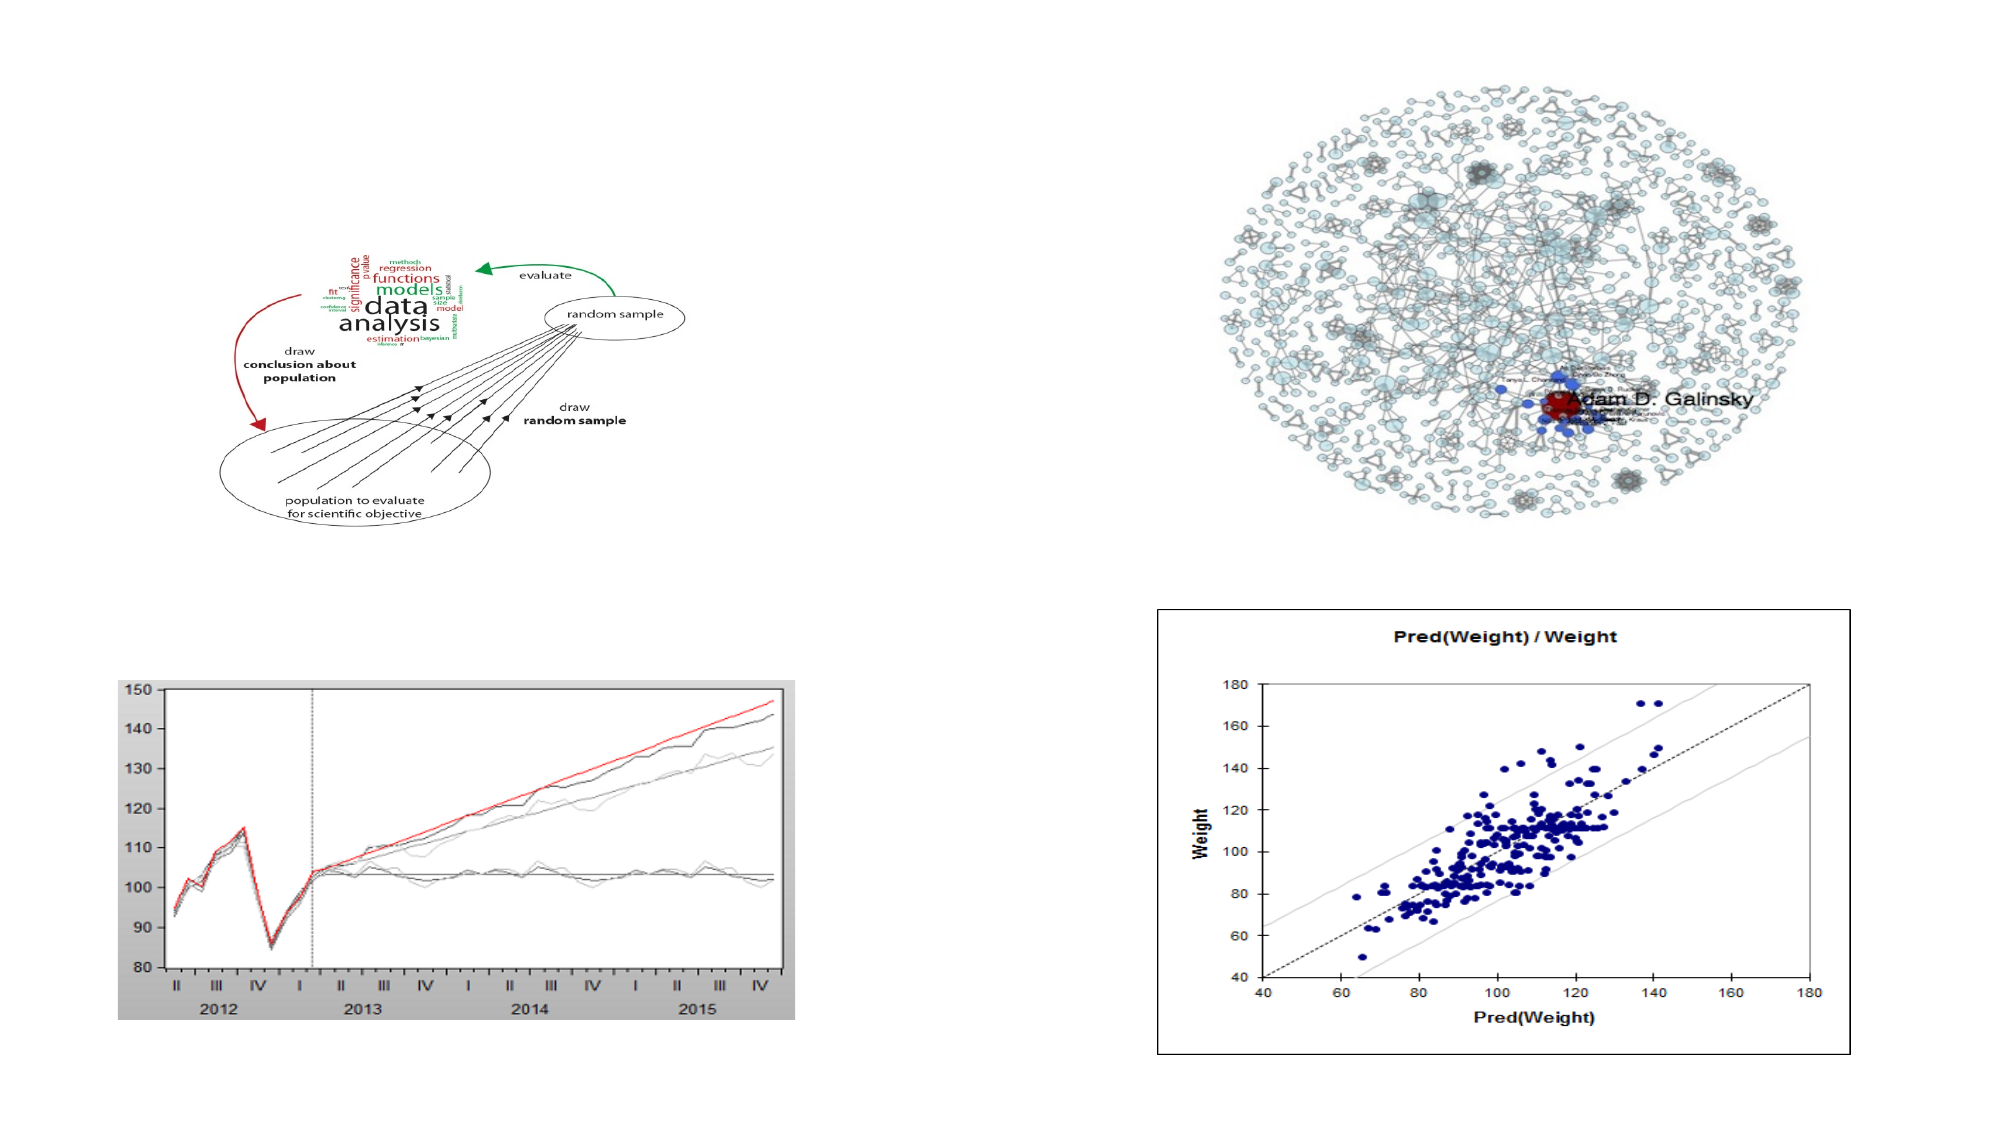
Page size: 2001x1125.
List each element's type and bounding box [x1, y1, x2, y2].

picture [1157, 609, 1851, 1055]
picture [194, 255, 720, 533]
picture [117, 680, 796, 1020]
picture [1187, 79, 1821, 533]
